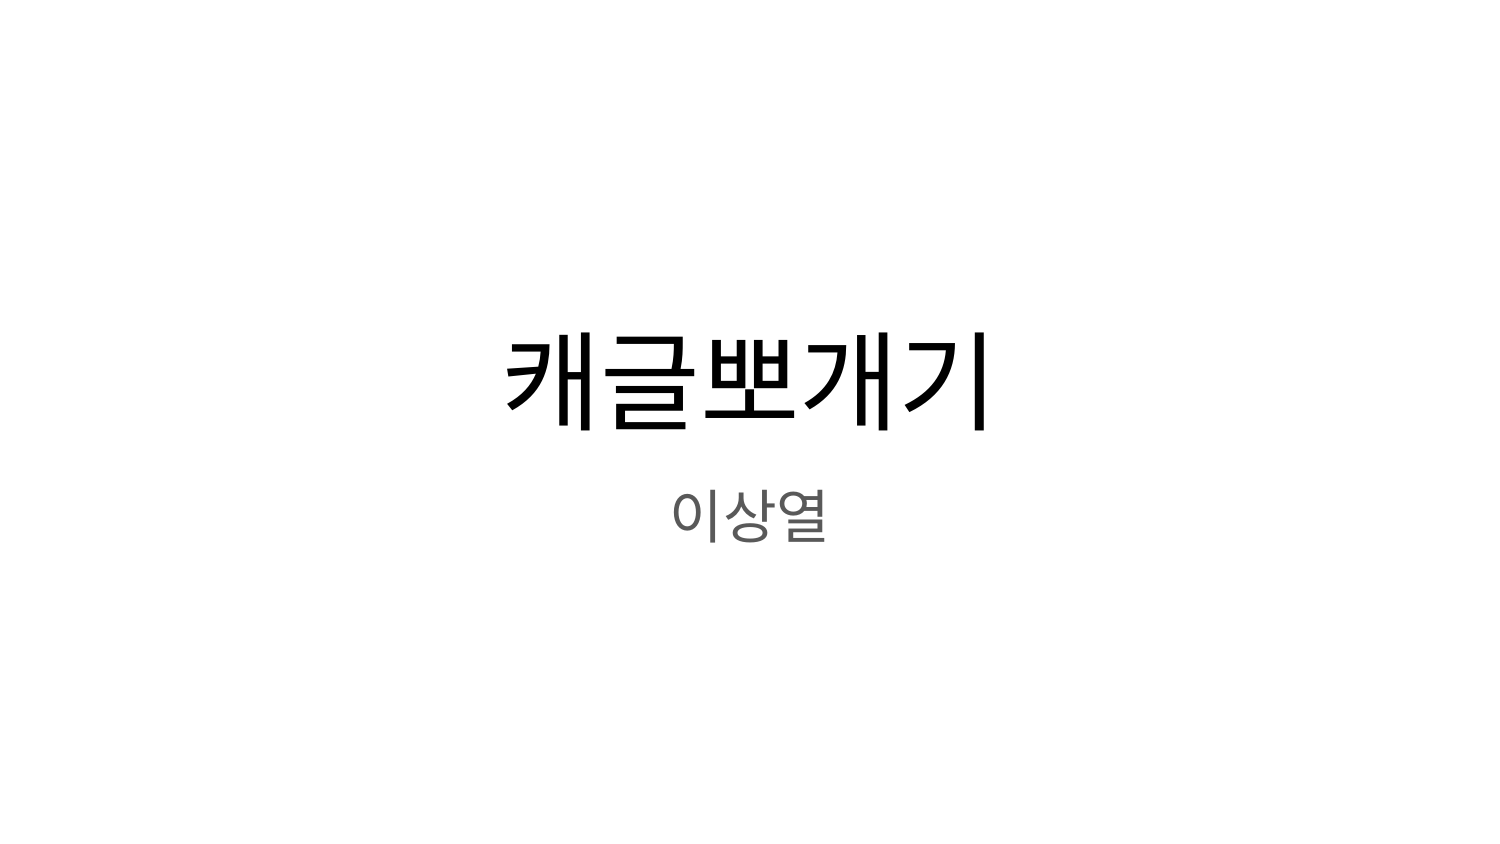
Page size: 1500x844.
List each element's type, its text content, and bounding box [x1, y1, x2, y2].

subtitle 이상열 [51, 464, 1449, 595]
title 캐글뽀개기 [51, 122, 1449, 459]
